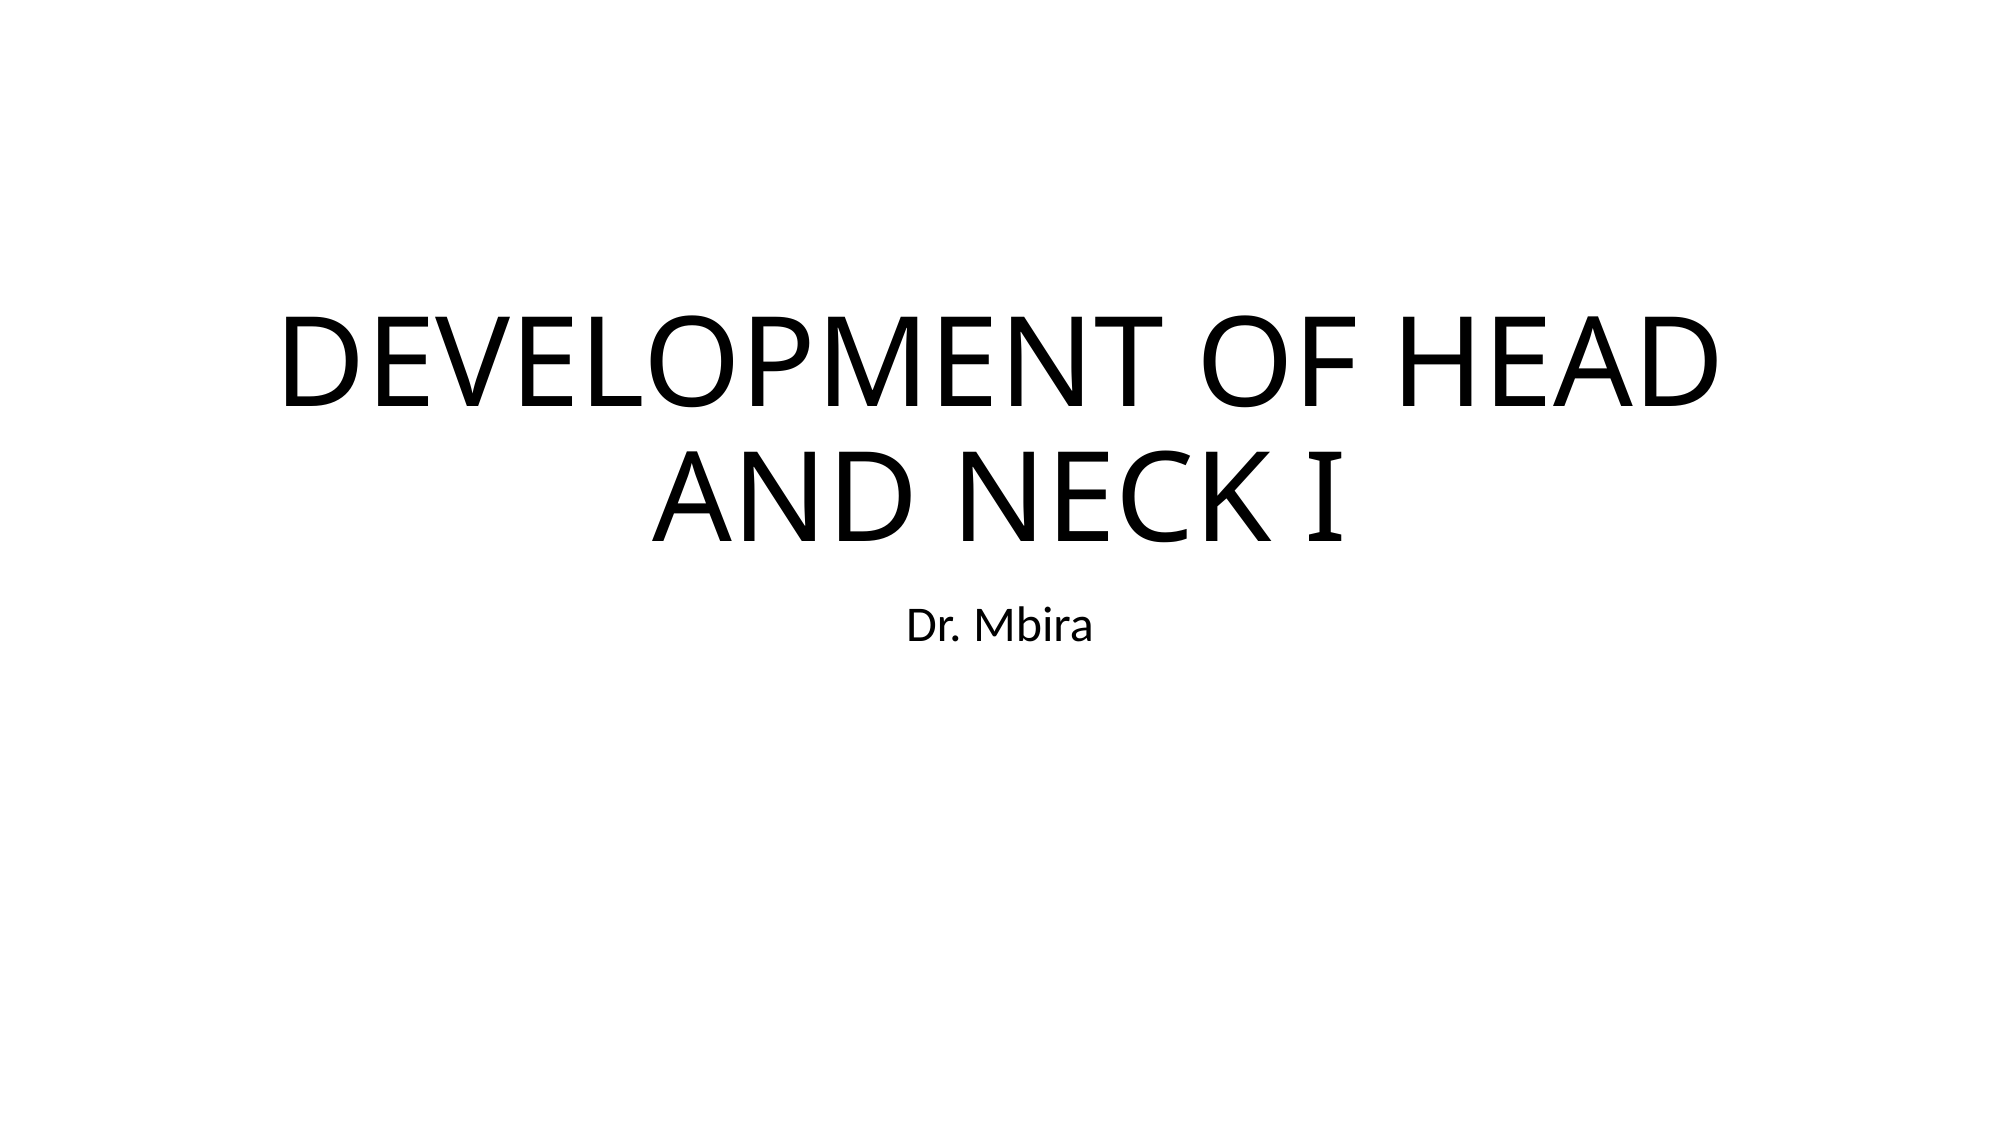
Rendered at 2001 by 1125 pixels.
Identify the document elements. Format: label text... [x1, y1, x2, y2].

subtitle Dr. Mbira [249, 590, 1750, 863]
title DEVELOPMENT OF HEAD AND NECK I [249, 184, 1750, 576]
